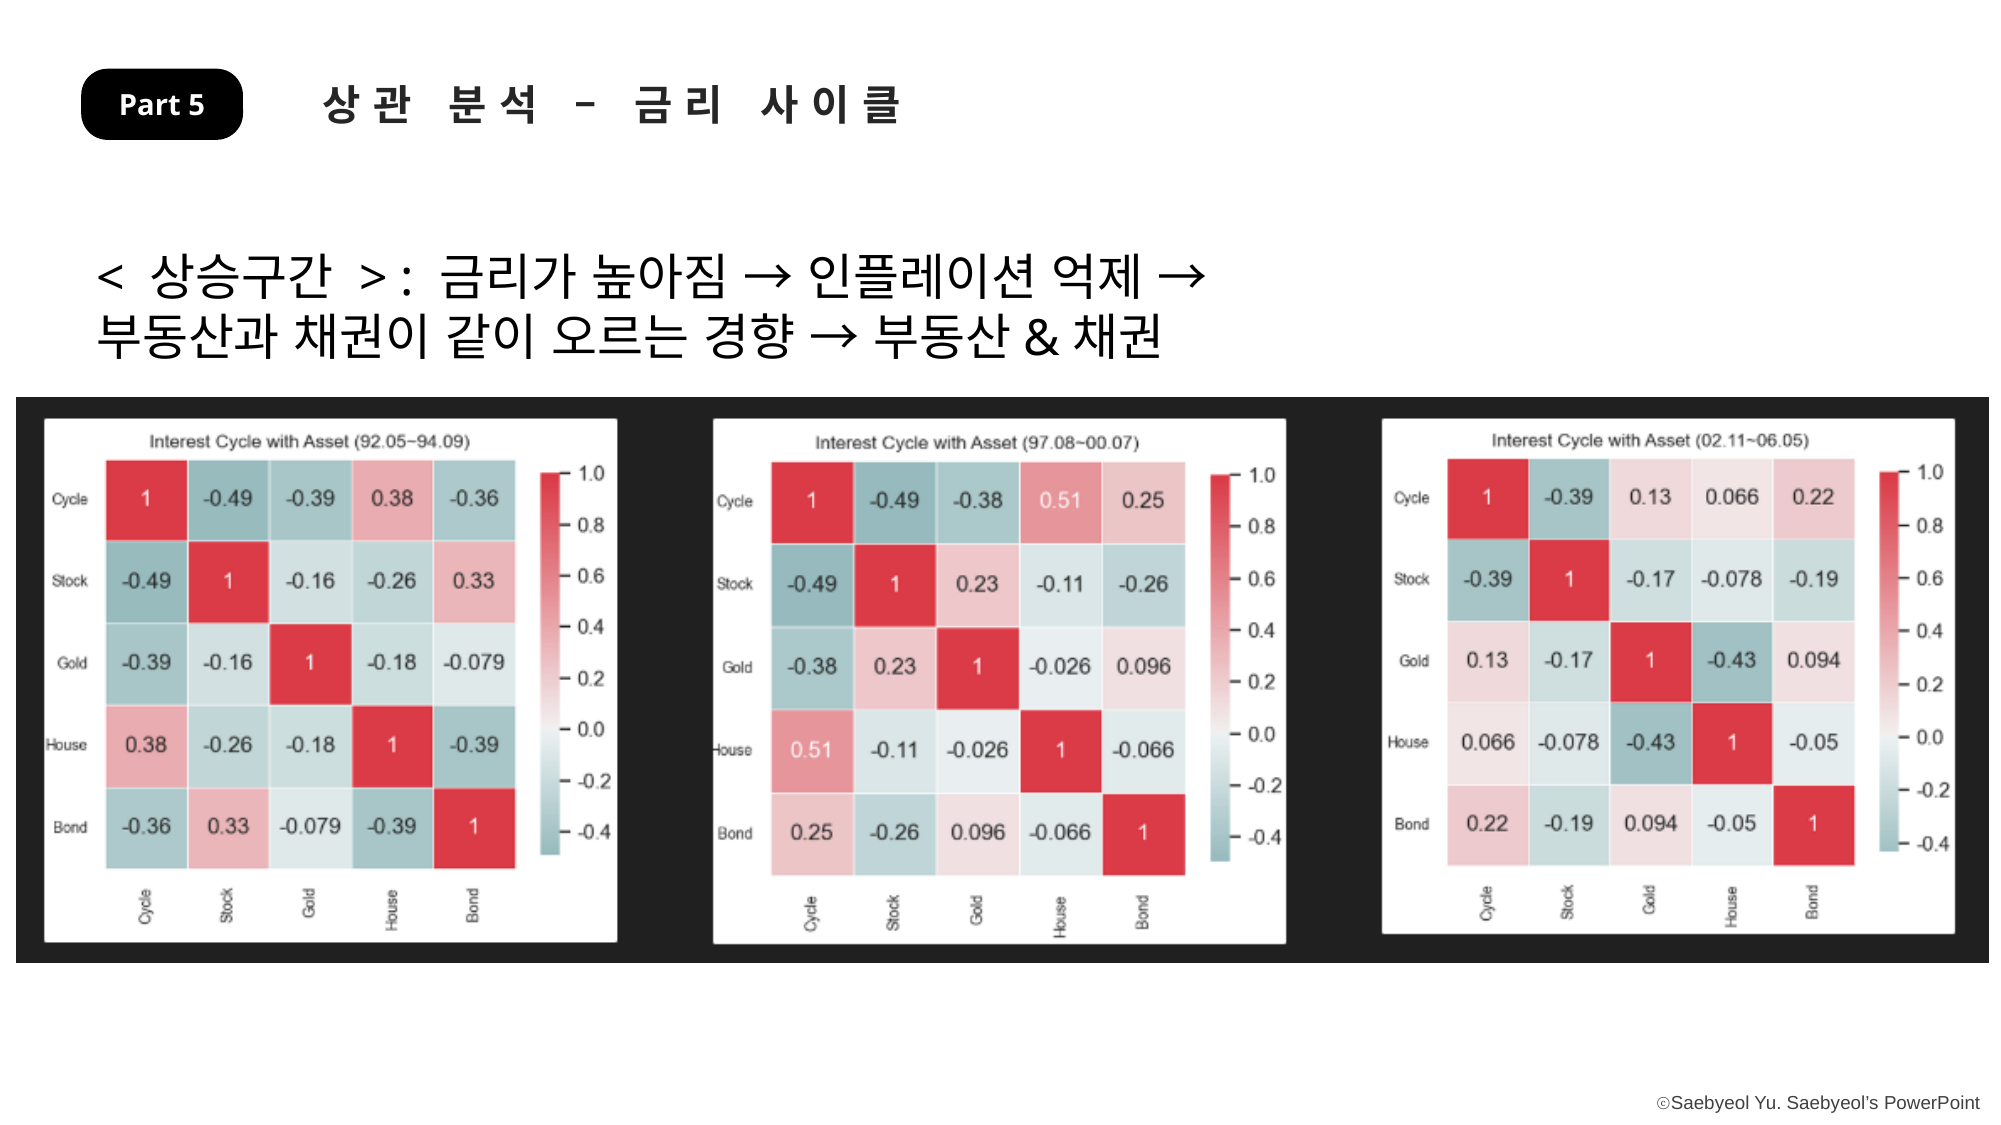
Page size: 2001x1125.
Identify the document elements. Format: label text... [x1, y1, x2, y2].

text_box < 상승구간 > : 금리가 높아짐 → 인플레이션 억제 → 부동산과 채권이 같이 오르는 경향 → 부동산&채권 [81, 238, 1402, 374]
text_box [80, 67, 245, 141]
text_box Part 5 [104, 79, 221, 129]
text_box 상관 분석 – 금리 사이클 [307, 71, 916, 137]
picture [16, 397, 1989, 963]
